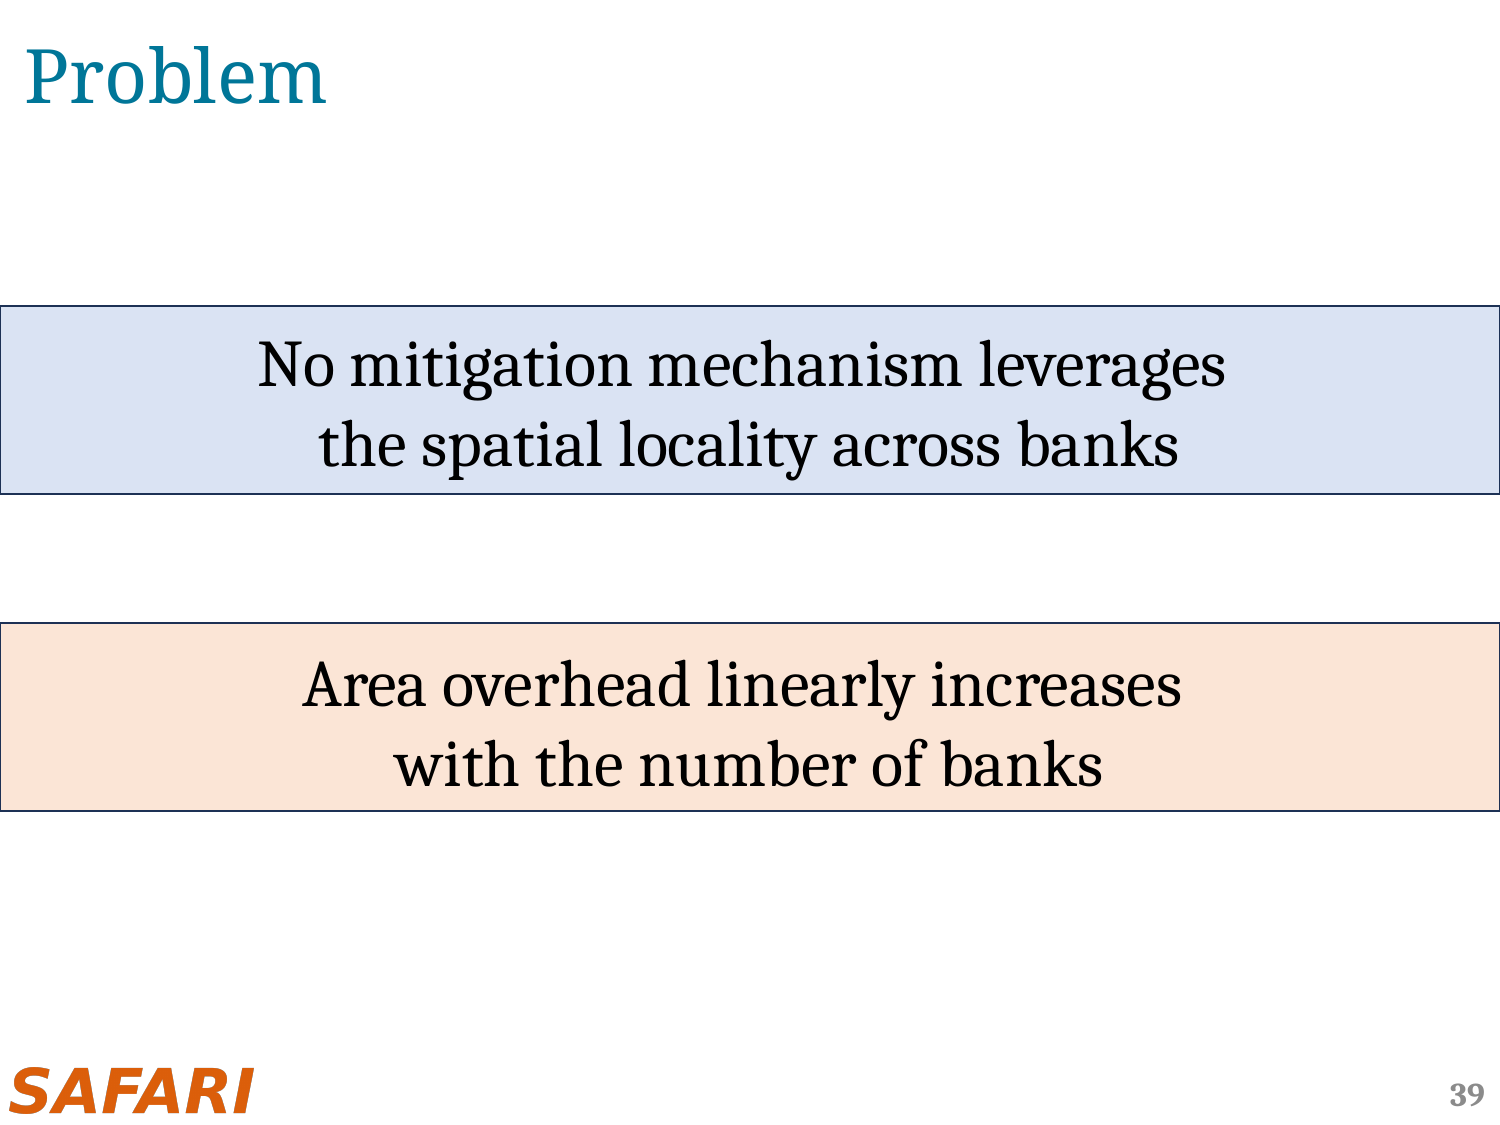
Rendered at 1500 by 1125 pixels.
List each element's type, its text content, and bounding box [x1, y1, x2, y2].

text_box [0, 622, 1500, 812]
text_box [0, 305, 1500, 495]
slide_number 39 [1162, 1063, 1500, 1124]
text_box No mitigation mechanism leverages the spatial locality across banks Area overhead linearly increases with the number of banks [242, 312, 1258, 807]
picture [9, 1067, 254, 1114]
title Problem [0, 0, 1500, 163]
